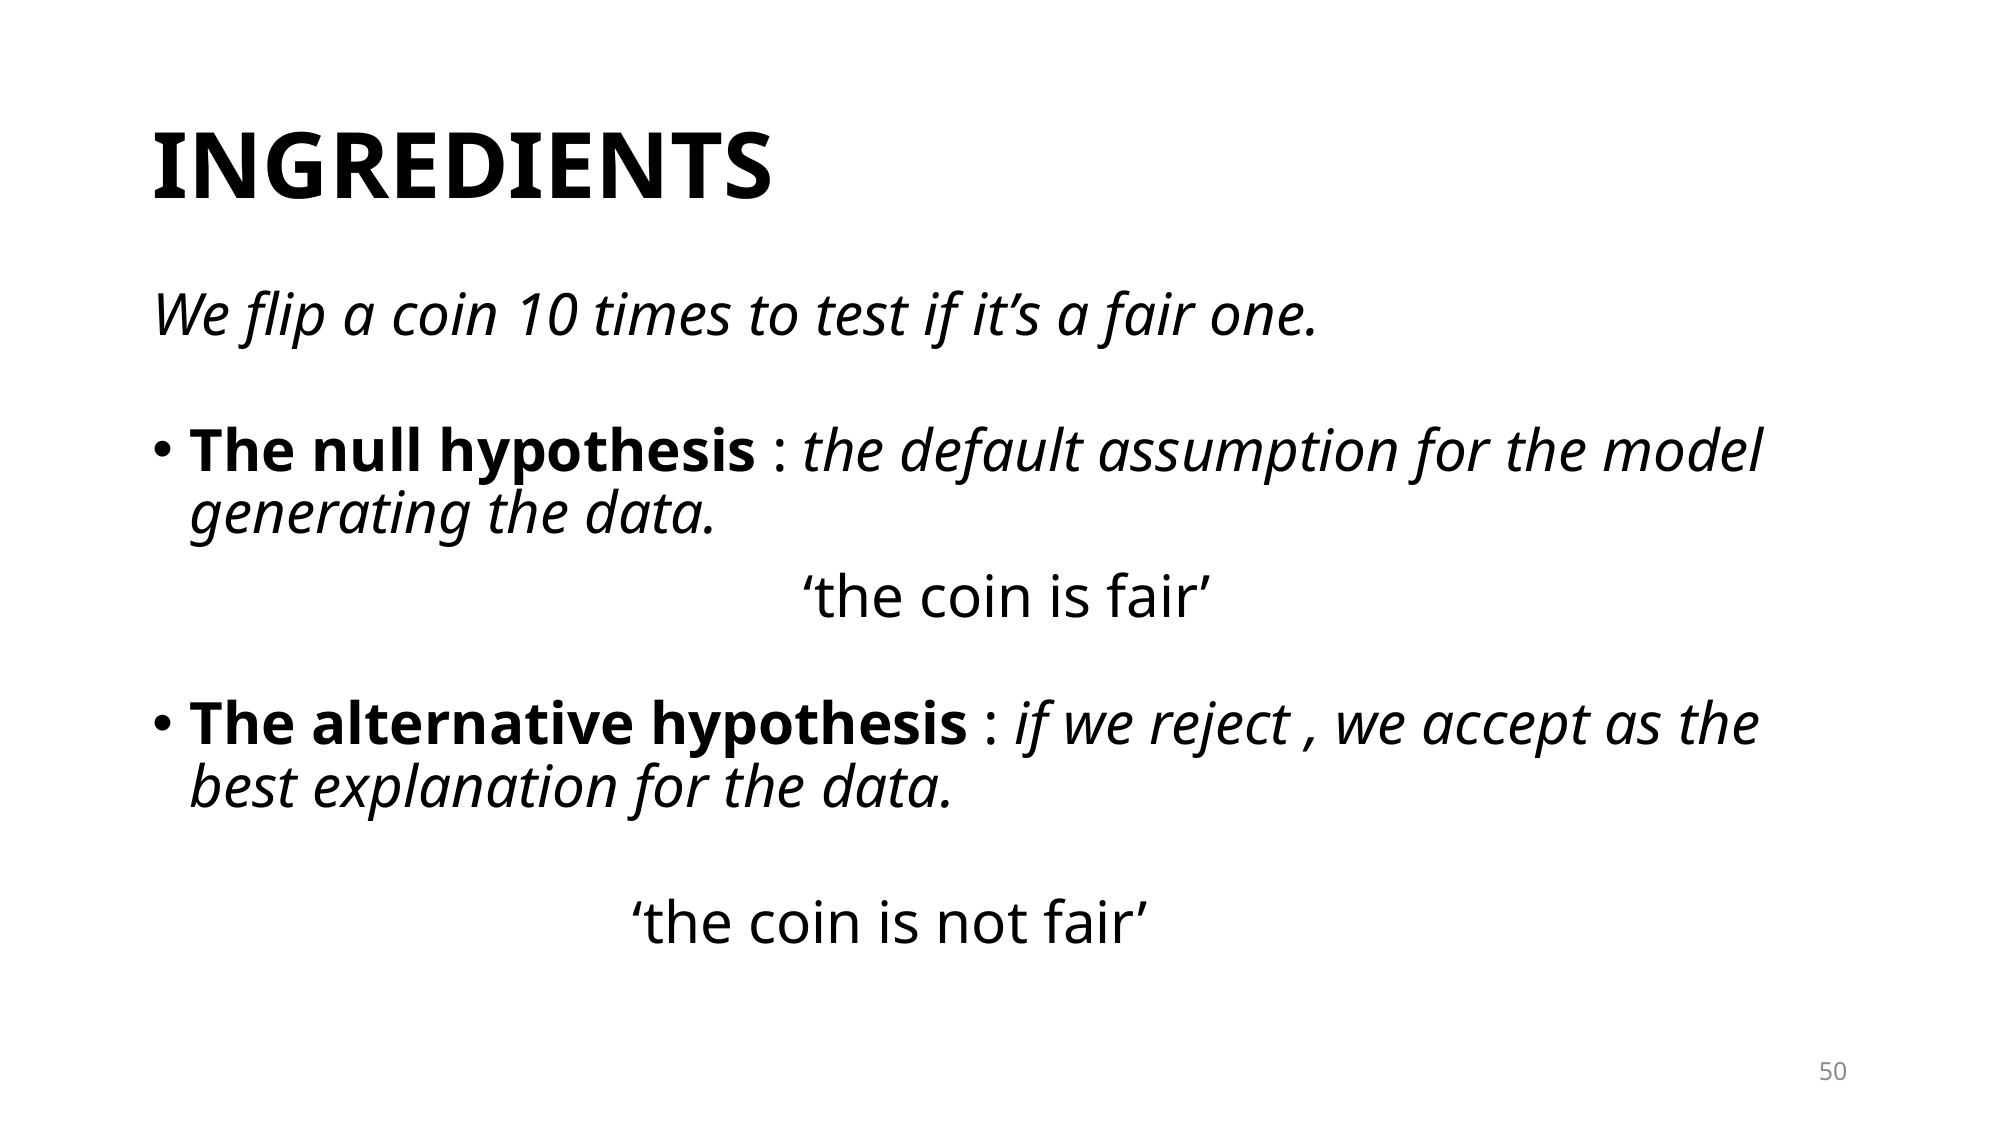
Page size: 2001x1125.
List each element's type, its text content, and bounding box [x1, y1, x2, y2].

title INGREDIENTS [137, 59, 1863, 278]
slide_number 50 [1412, 1042, 1863, 1103]
